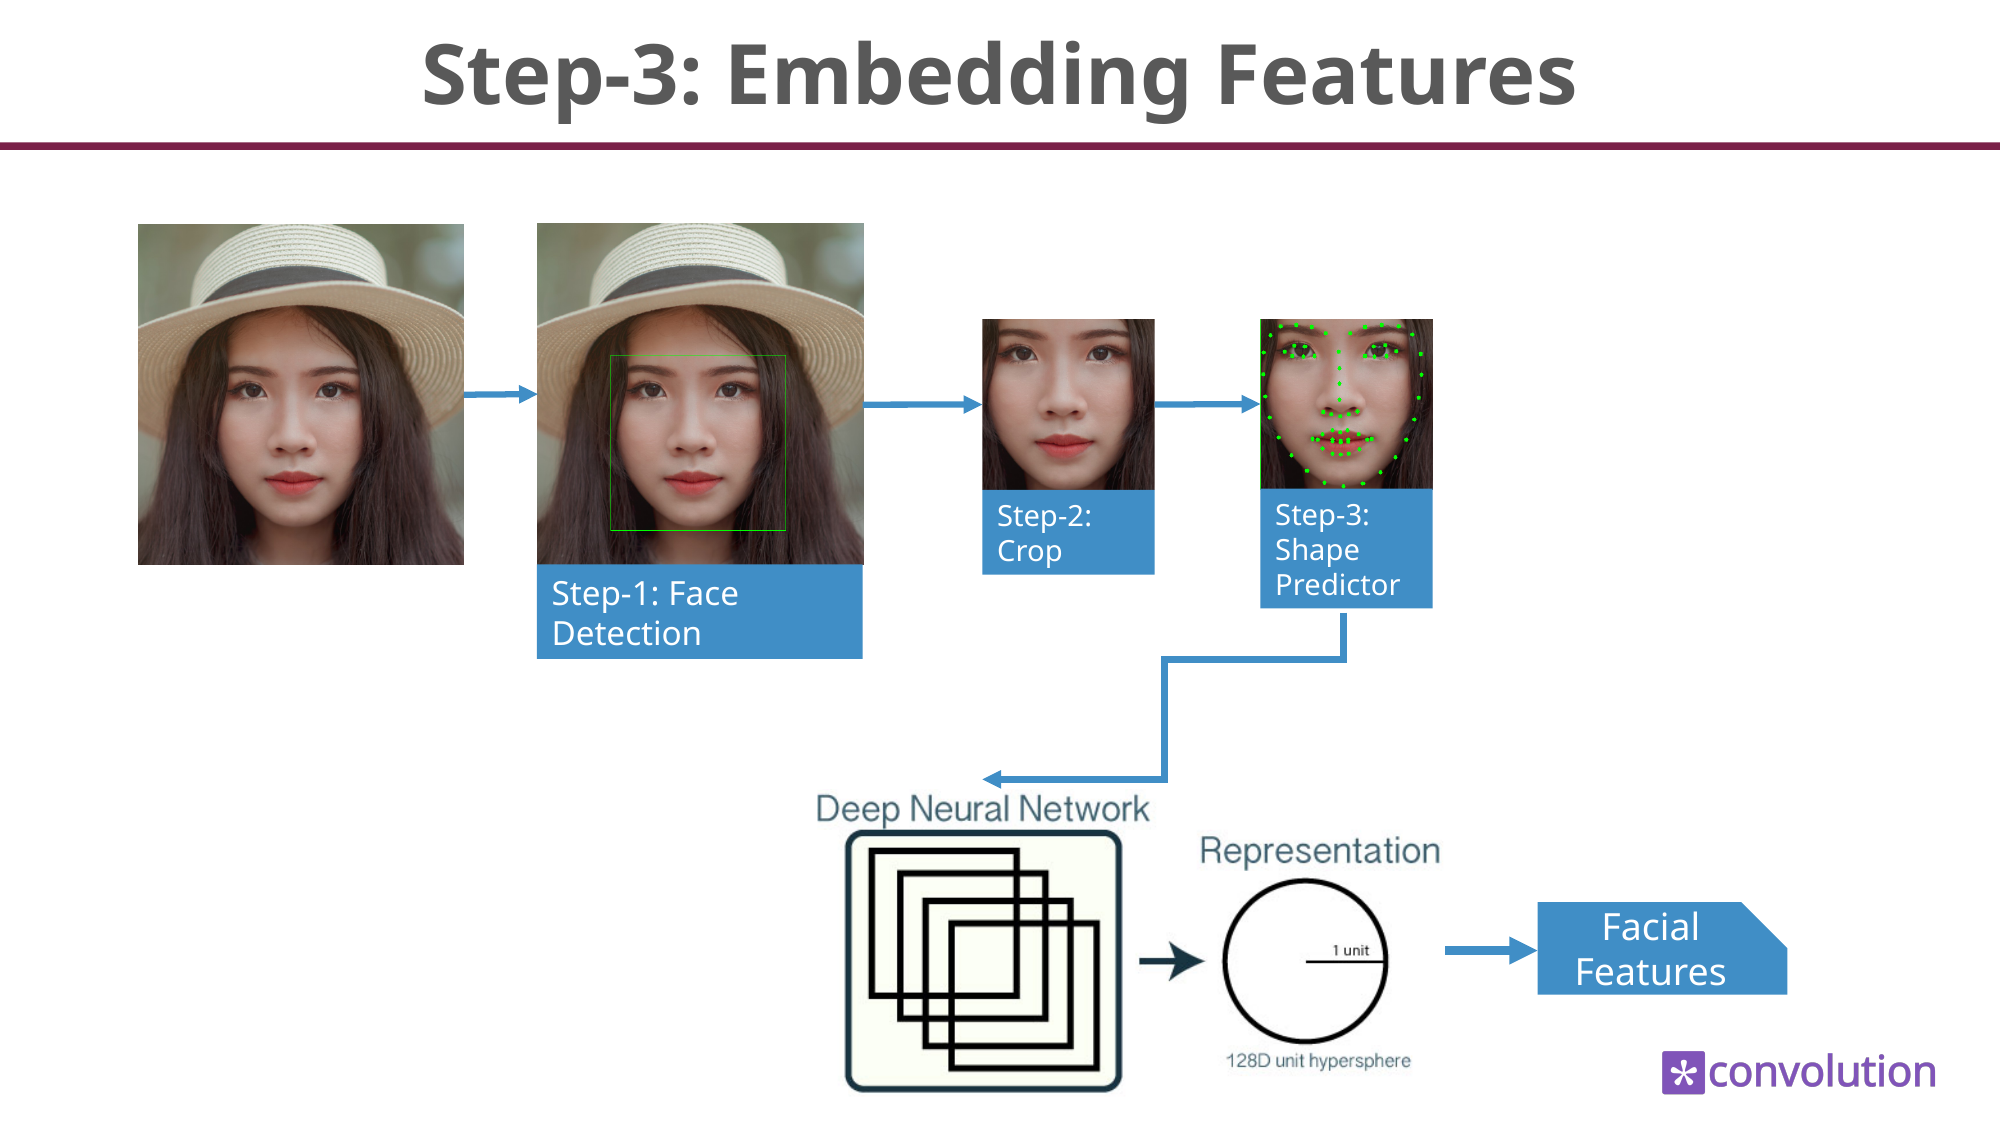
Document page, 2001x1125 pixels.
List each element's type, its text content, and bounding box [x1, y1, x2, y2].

text_box Facial Features [1536, 900, 1789, 996]
picture [138, 224, 464, 566]
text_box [982, 612, 1347, 780]
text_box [787, 789, 1483, 1112]
picture [1260, 319, 1433, 491]
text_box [982, 319, 1155, 576]
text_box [536, 223, 864, 661]
text_box Step-3: Shape Predictor [1260, 491, 1433, 609]
picture [1661, 1050, 1938, 1095]
title Step-3: Embedding Features [0, 13, 2000, 143]
